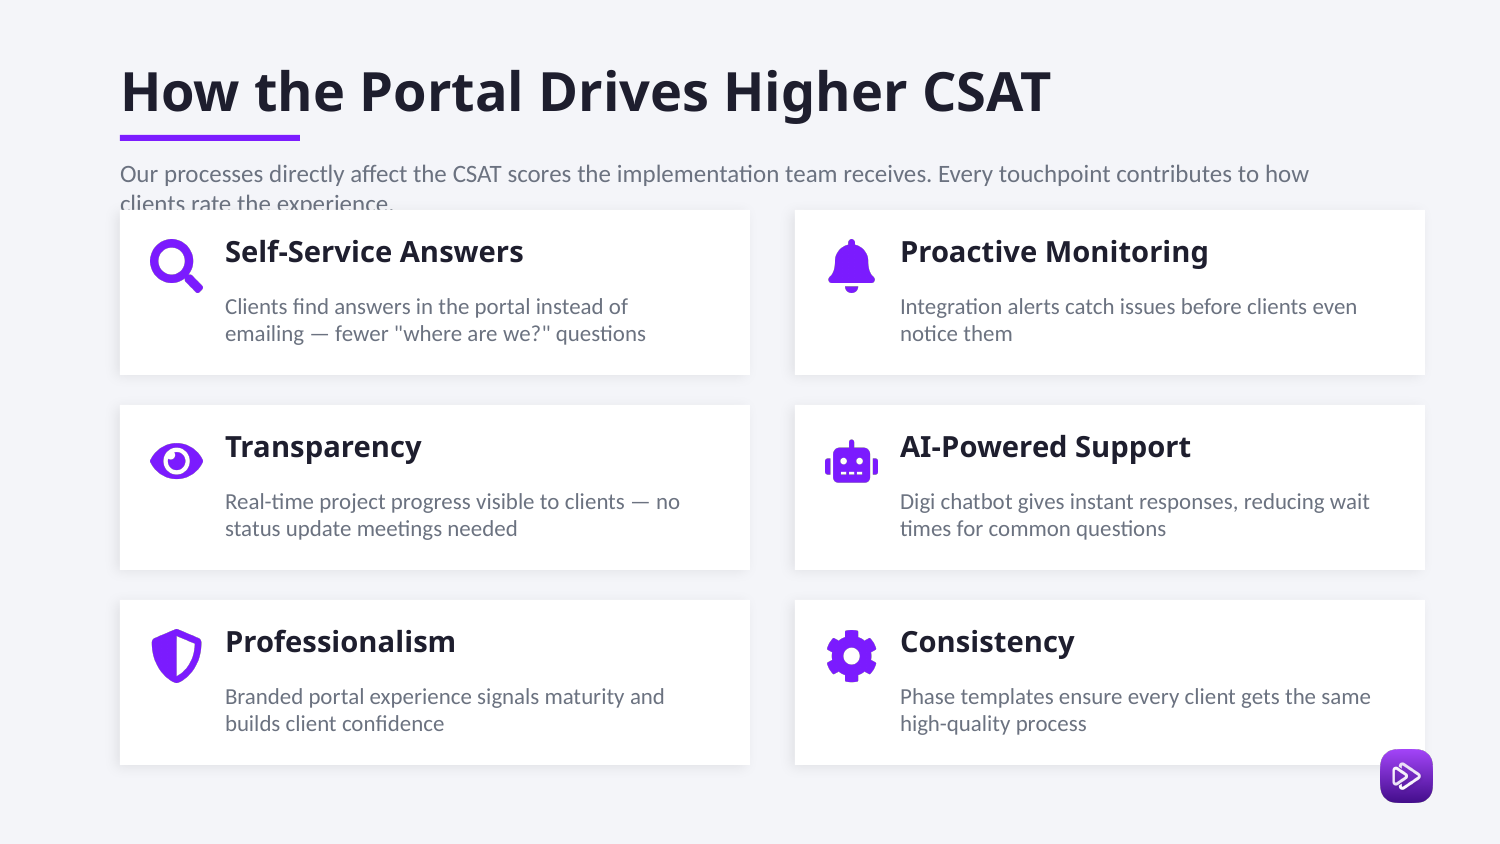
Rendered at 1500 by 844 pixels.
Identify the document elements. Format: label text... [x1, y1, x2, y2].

text_box [794, 599, 1425, 765]
picture [1379, 749, 1433, 803]
text_box AI-Powered Support [899, 422, 1380, 468]
text_box Digi chatbot gives instant responses, reducing wait times for common questions [899, 480, 1380, 548]
picture [824, 239, 878, 293]
text_box Real-time project progress visible to clients — no status update meetings needed [224, 480, 705, 548]
text_box Proactive Monitoring [899, 227, 1380, 273]
text_box Professionalism [224, 617, 705, 663]
text_box Consistency [899, 617, 1380, 663]
picture [149, 239, 203, 293]
text_box Clients find answers in the portal instead of emailing — fewer "where are we?" questions [224, 285, 705, 353]
text_box Transparency [224, 422, 705, 468]
text_box Our processes directly affect the CSAT scores the implementation team receives. Every touchpoint contributes to how clients rate the experience. [119, 157, 1380, 218]
text_box [794, 209, 1425, 375]
text_box [794, 404, 1425, 570]
text_box [119, 599, 750, 765]
text_box [119, 404, 750, 570]
picture [824, 629, 878, 683]
text_box Branded portal experience signals maturity and builds client confidence [224, 675, 705, 743]
text_box Phase templates ensure every client gets the same high-quality process [899, 675, 1380, 743]
picture [149, 629, 203, 683]
text_box Self-Service Answers [224, 227, 705, 273]
text_box [119, 134, 300, 141]
picture [824, 434, 878, 488]
text_box How the Portal Drives Higher CSAT [119, 44, 1395, 135]
text_box Integration alerts catch issues before clients even notice them [899, 285, 1380, 353]
text_box [119, 209, 750, 375]
picture [149, 434, 203, 488]
